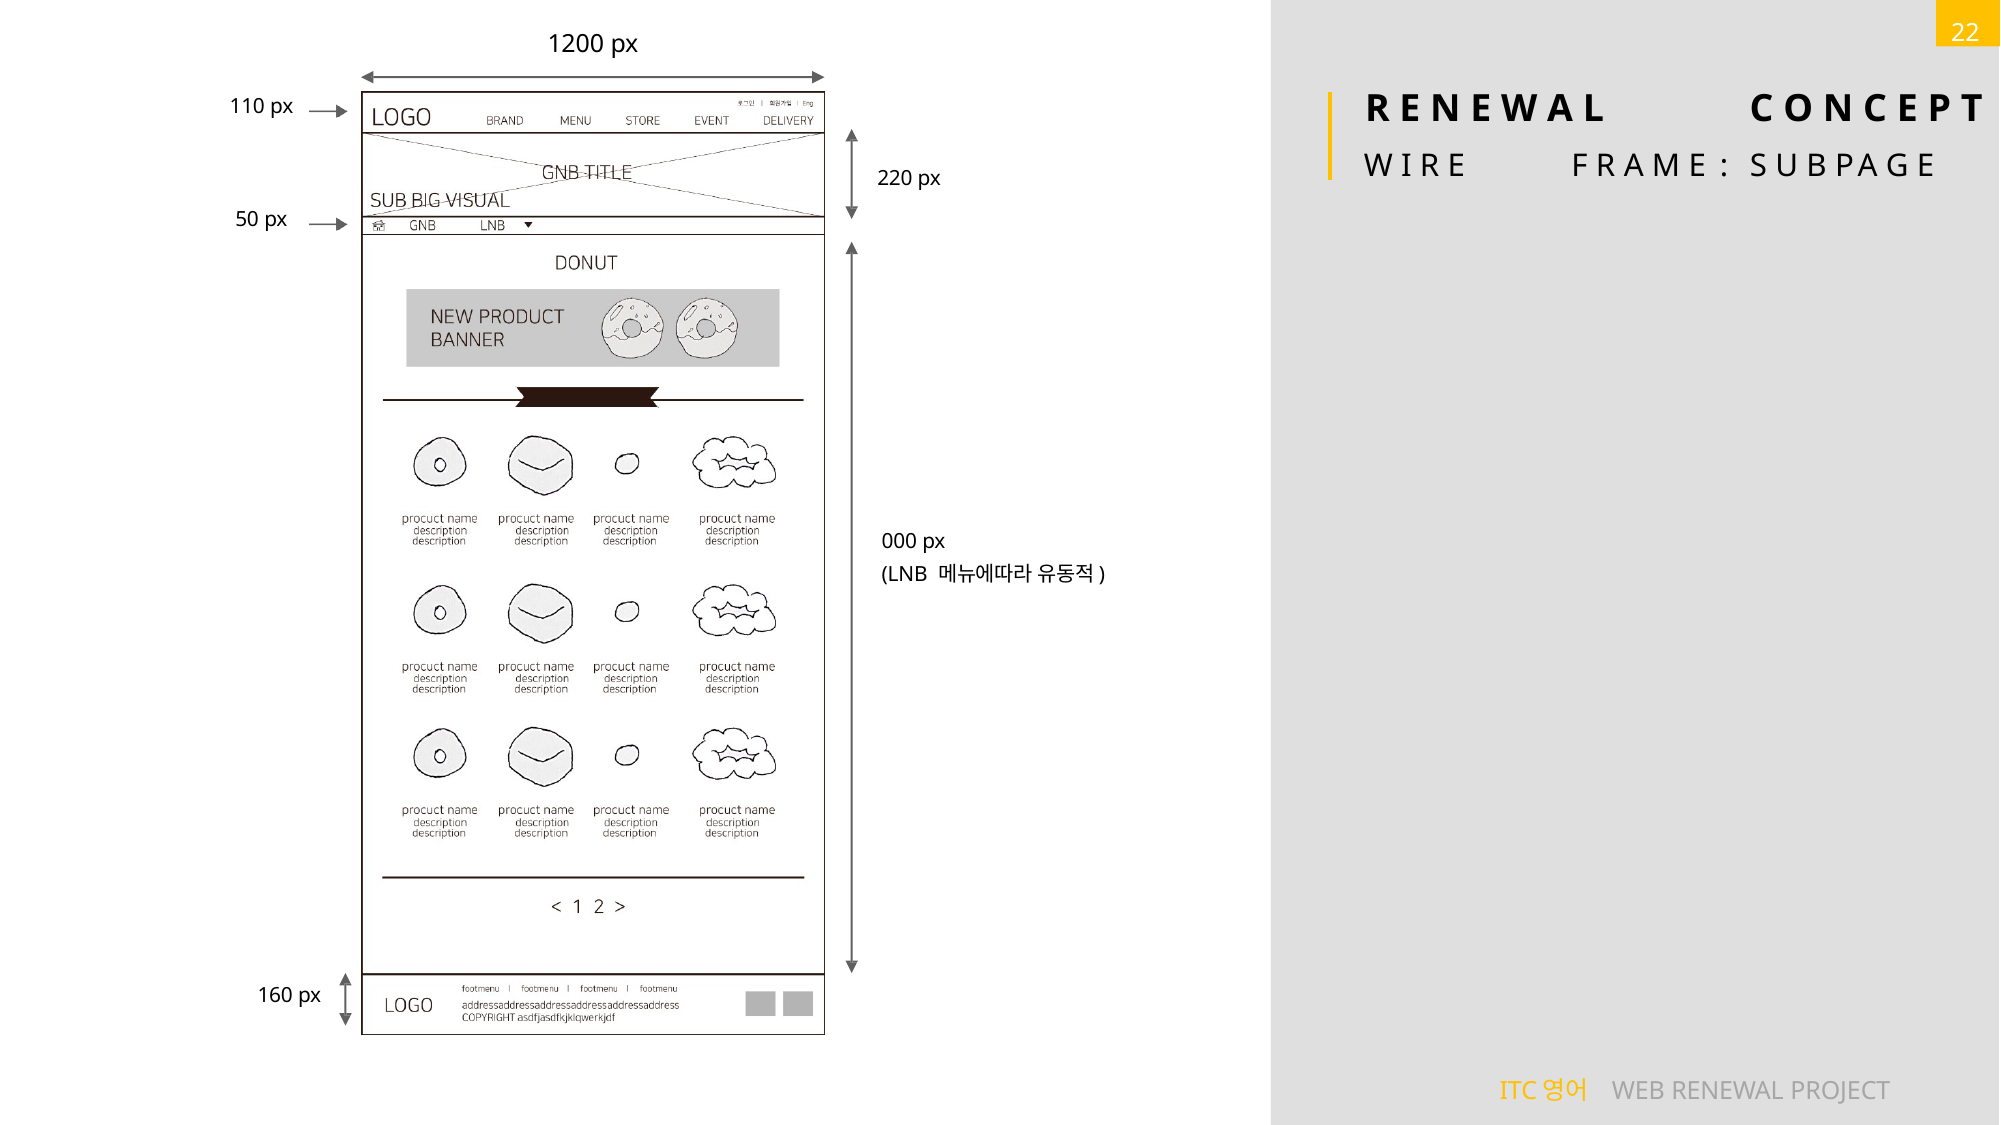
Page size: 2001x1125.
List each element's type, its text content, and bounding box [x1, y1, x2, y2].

text_box [339, 972, 352, 1026]
picture [309, 104, 348, 118]
text_box 160 px [255, 979, 324, 1007]
text_box [845, 241, 858, 974]
text_box 110 px [227, 90, 296, 118]
picture [309, 217, 348, 231]
text_box 50 px [233, 204, 290, 231]
text_box [845, 128, 858, 219]
text_box [361, 70, 825, 84]
text_box 1200 px [545, 25, 640, 58]
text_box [1270, 0, 2000, 1125]
text_box 000 px (LNB 메뉴에따라 유동적) [879, 517, 1116, 586]
text_box 220 px [875, 162, 944, 190]
picture [360, 90, 825, 1036]
